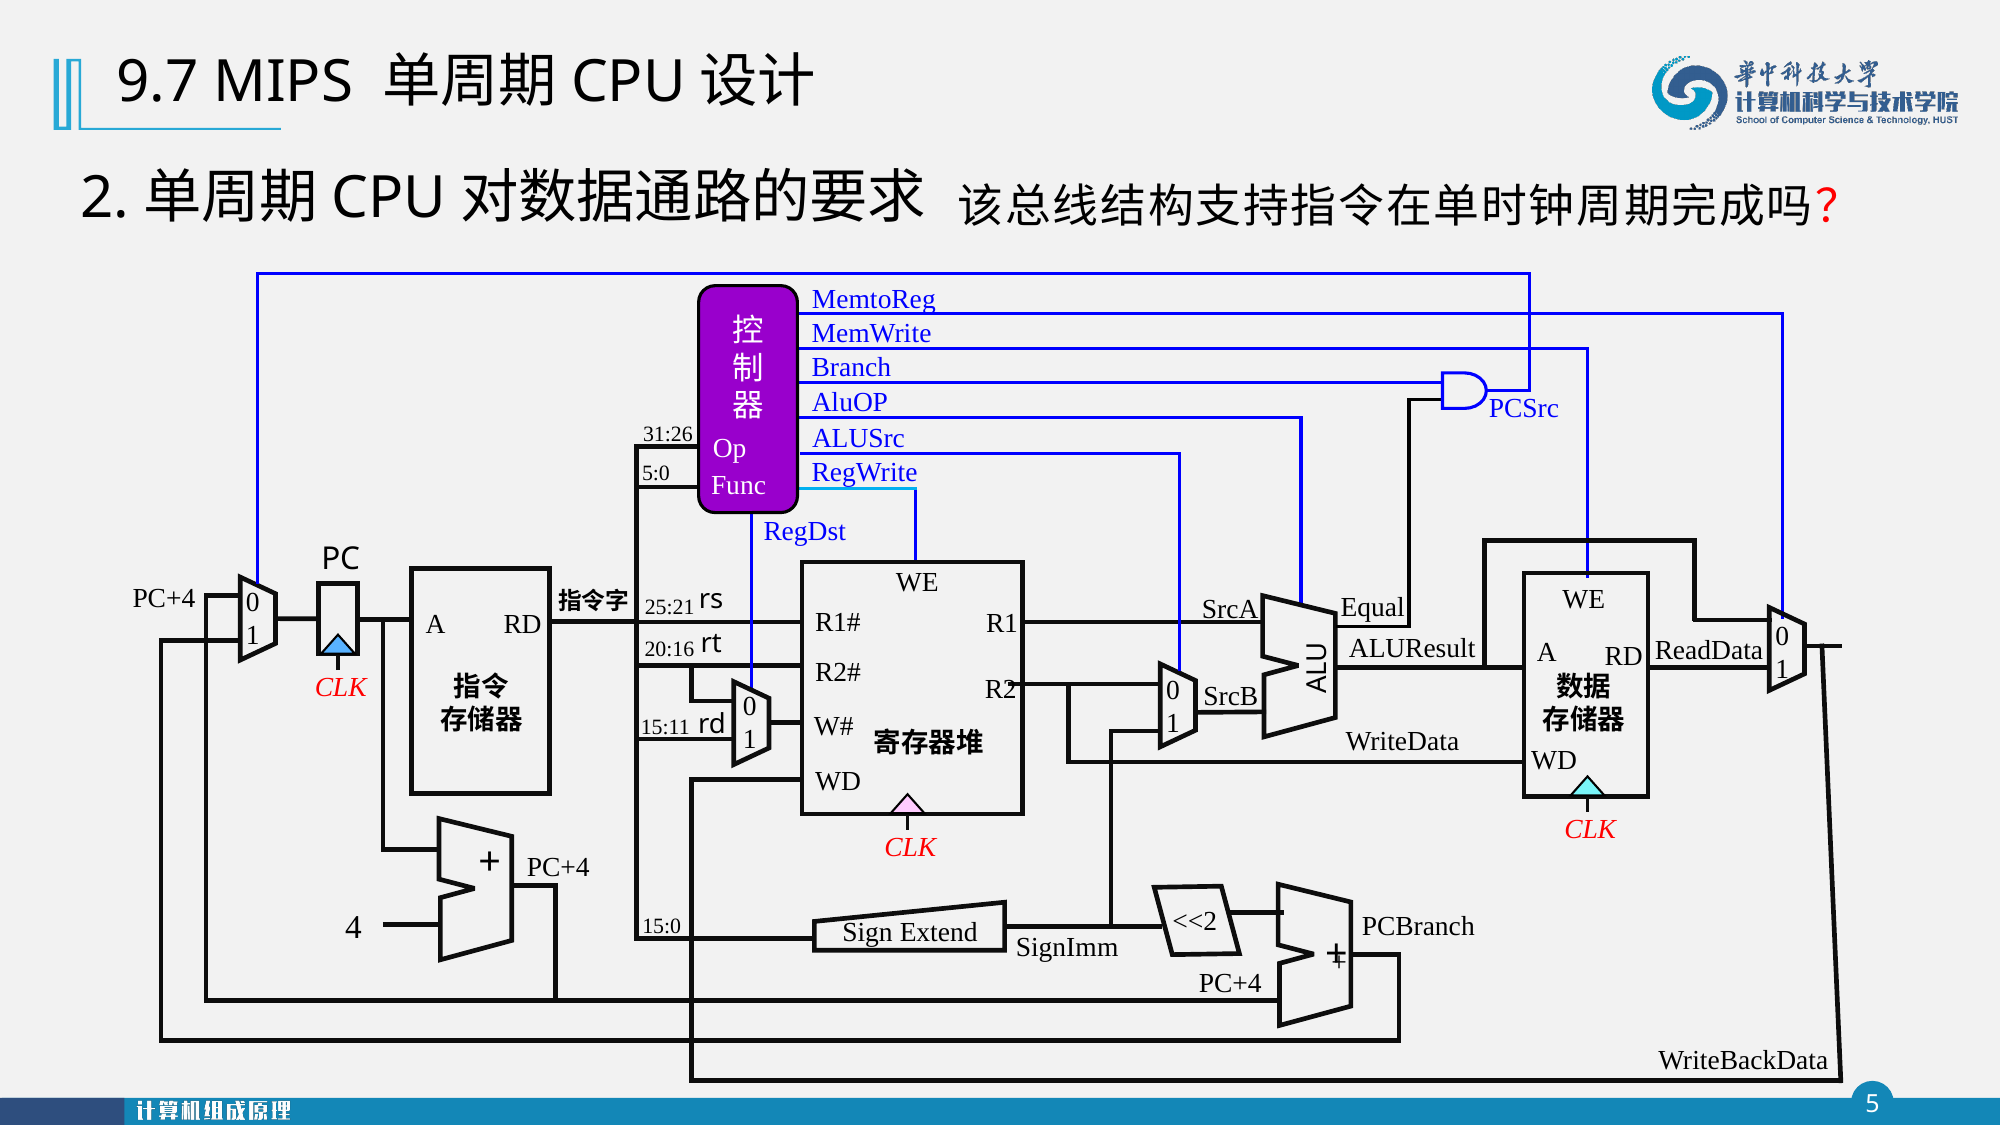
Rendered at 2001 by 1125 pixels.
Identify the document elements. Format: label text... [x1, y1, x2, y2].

picture [1652, 56, 1678, 81]
text_box 2.单周期CPU对数据通路的要求 [65, 151, 943, 237]
picture [1652, 56, 1958, 130]
text_box 9.7 MIPS 单周期CPU设计 [101, 31, 908, 134]
text_box 该总线结构支持指令在单时钟周期完成吗？ [942, 150, 1831, 240]
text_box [116, 273, 1845, 1084]
